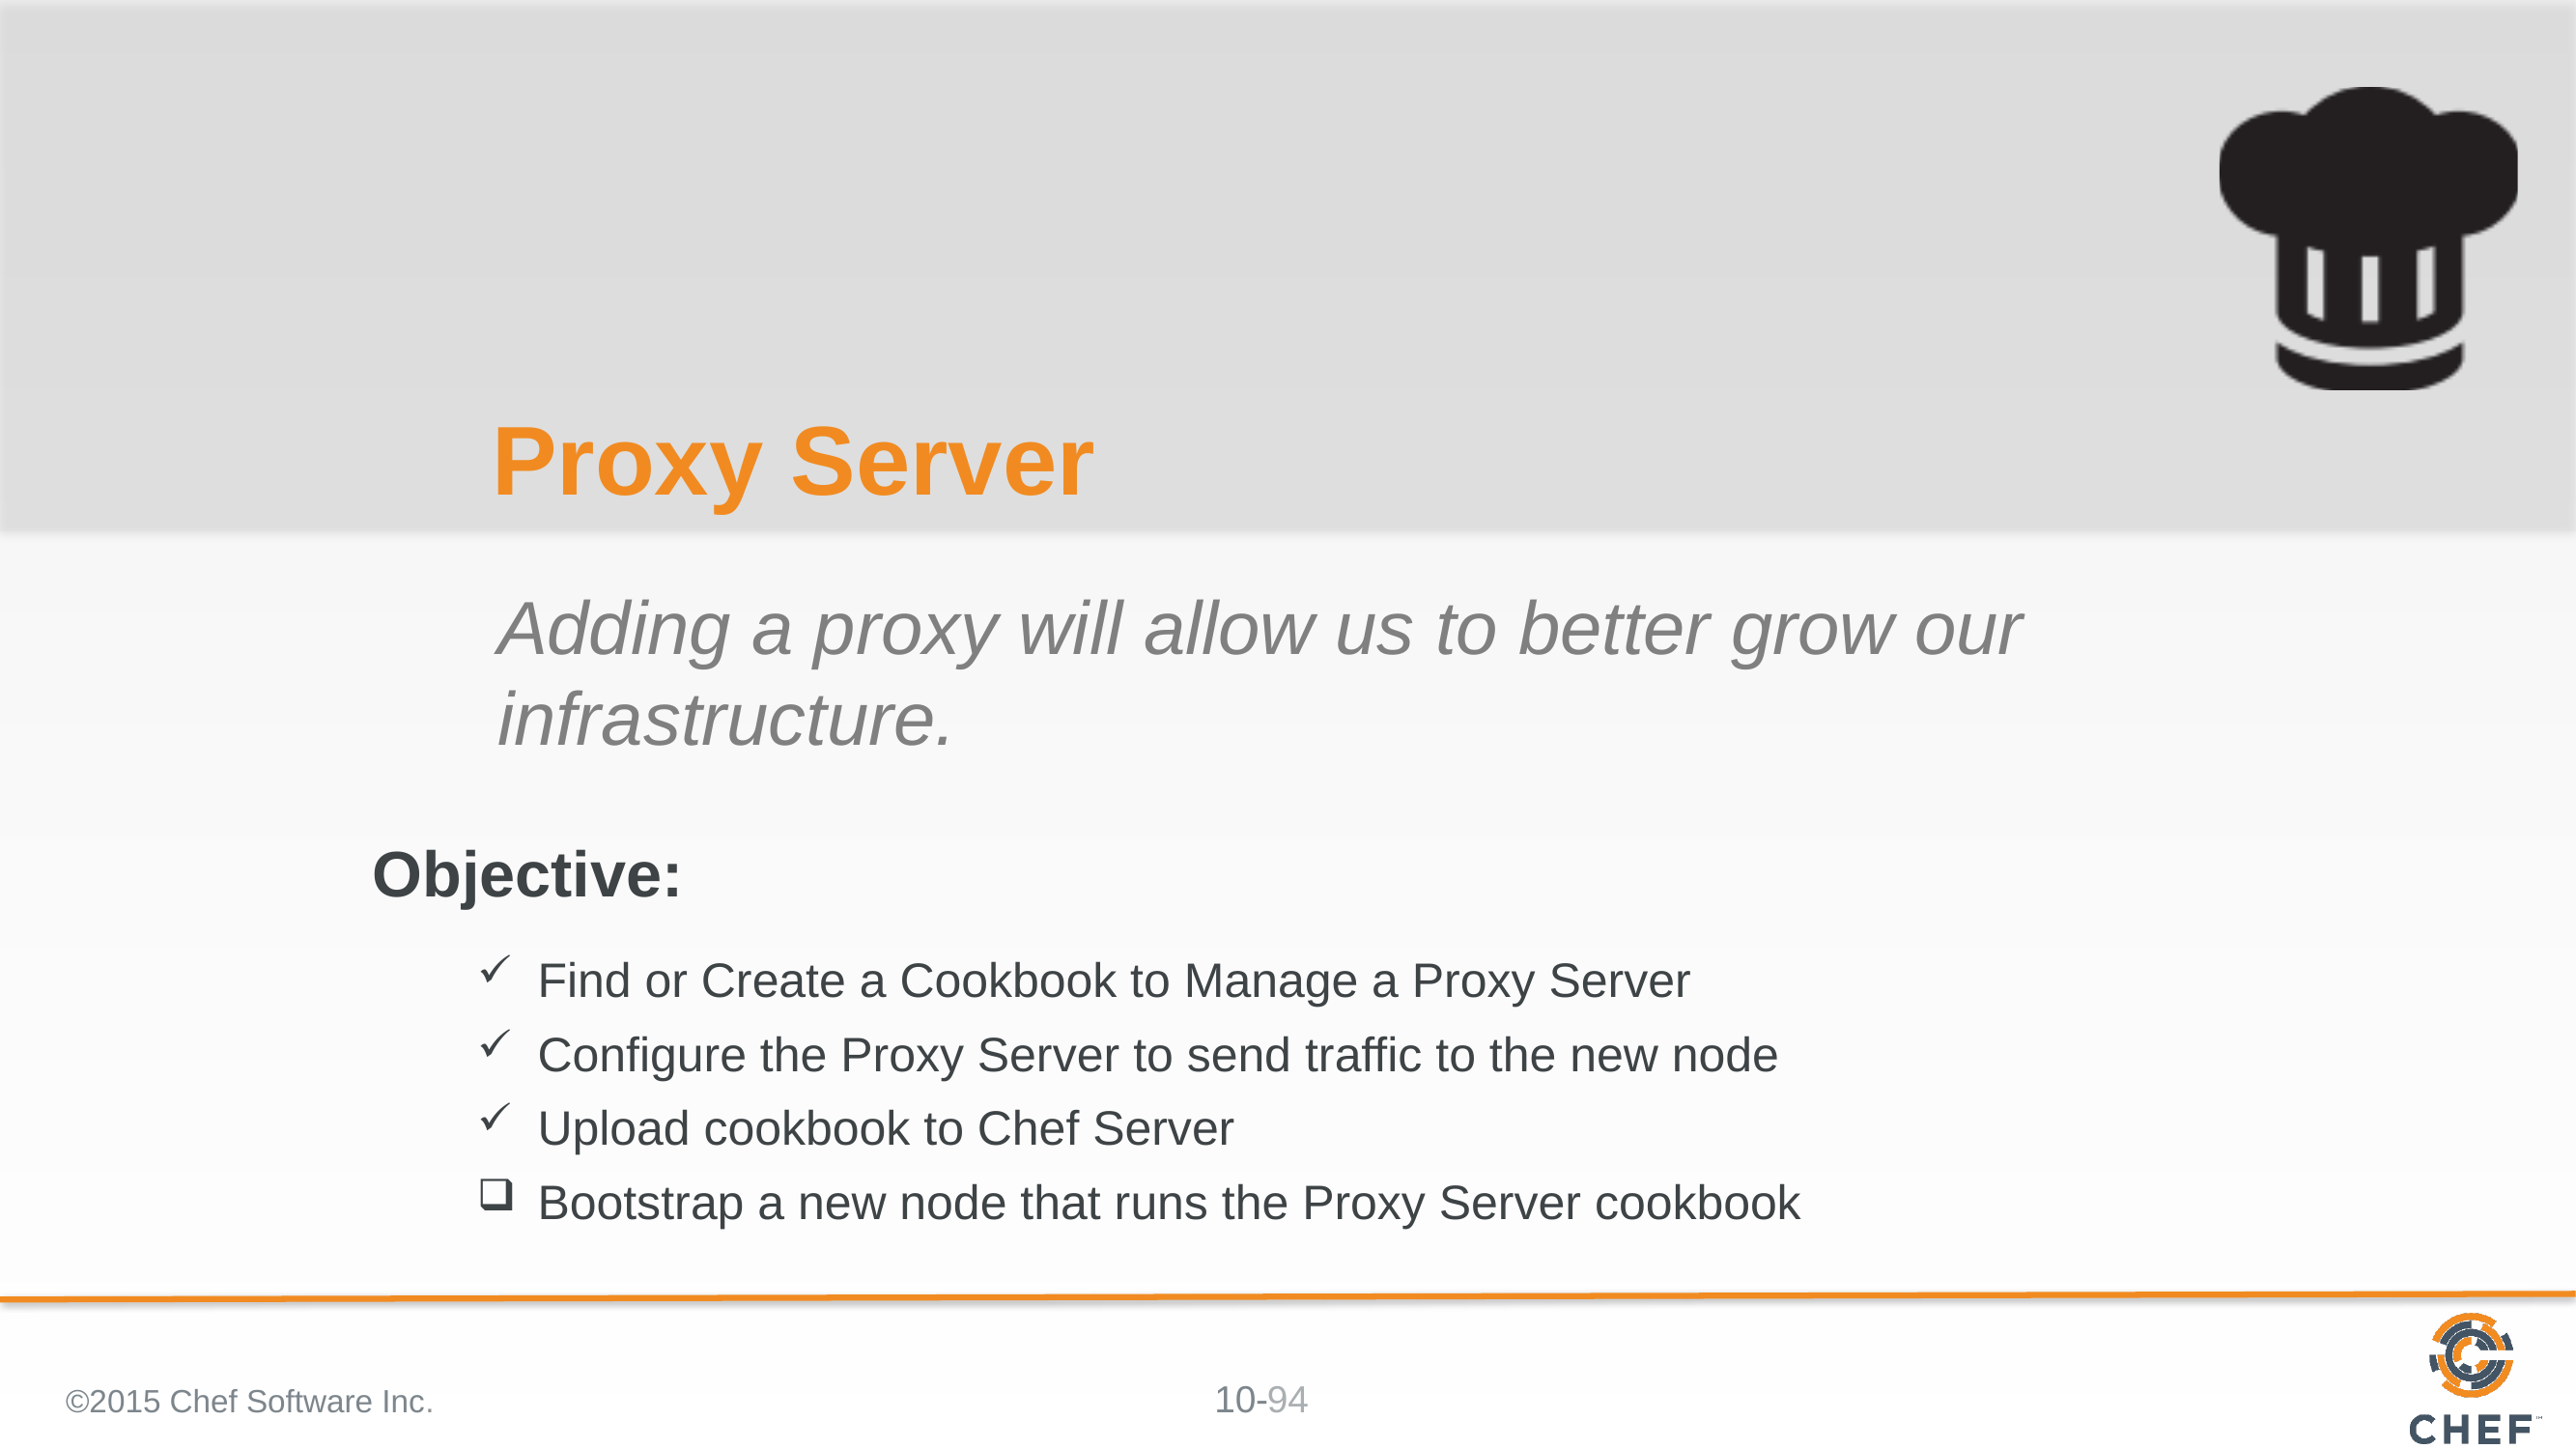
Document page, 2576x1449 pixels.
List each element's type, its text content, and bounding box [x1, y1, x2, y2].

slide_number 94 [998, 1359, 1578, 1437]
footer ©2015 Chef Software Inc. [51, 1359, 952, 1440]
list Find or Create a Cookbook to Manage a Proxy Server Configure the Proxy Server to send traffic to the new node Upload cookbook to Chef Server Bootstrap a new node that runs the Proxy Server cookbook [477, 949, 2271, 1243]
picture [2399, 1297, 2550, 1449]
title Proxy Server [477, 395, 2217, 531]
list Adding a proxy will allow us to better grow our infrastructure. [478, 549, 2272, 791]
